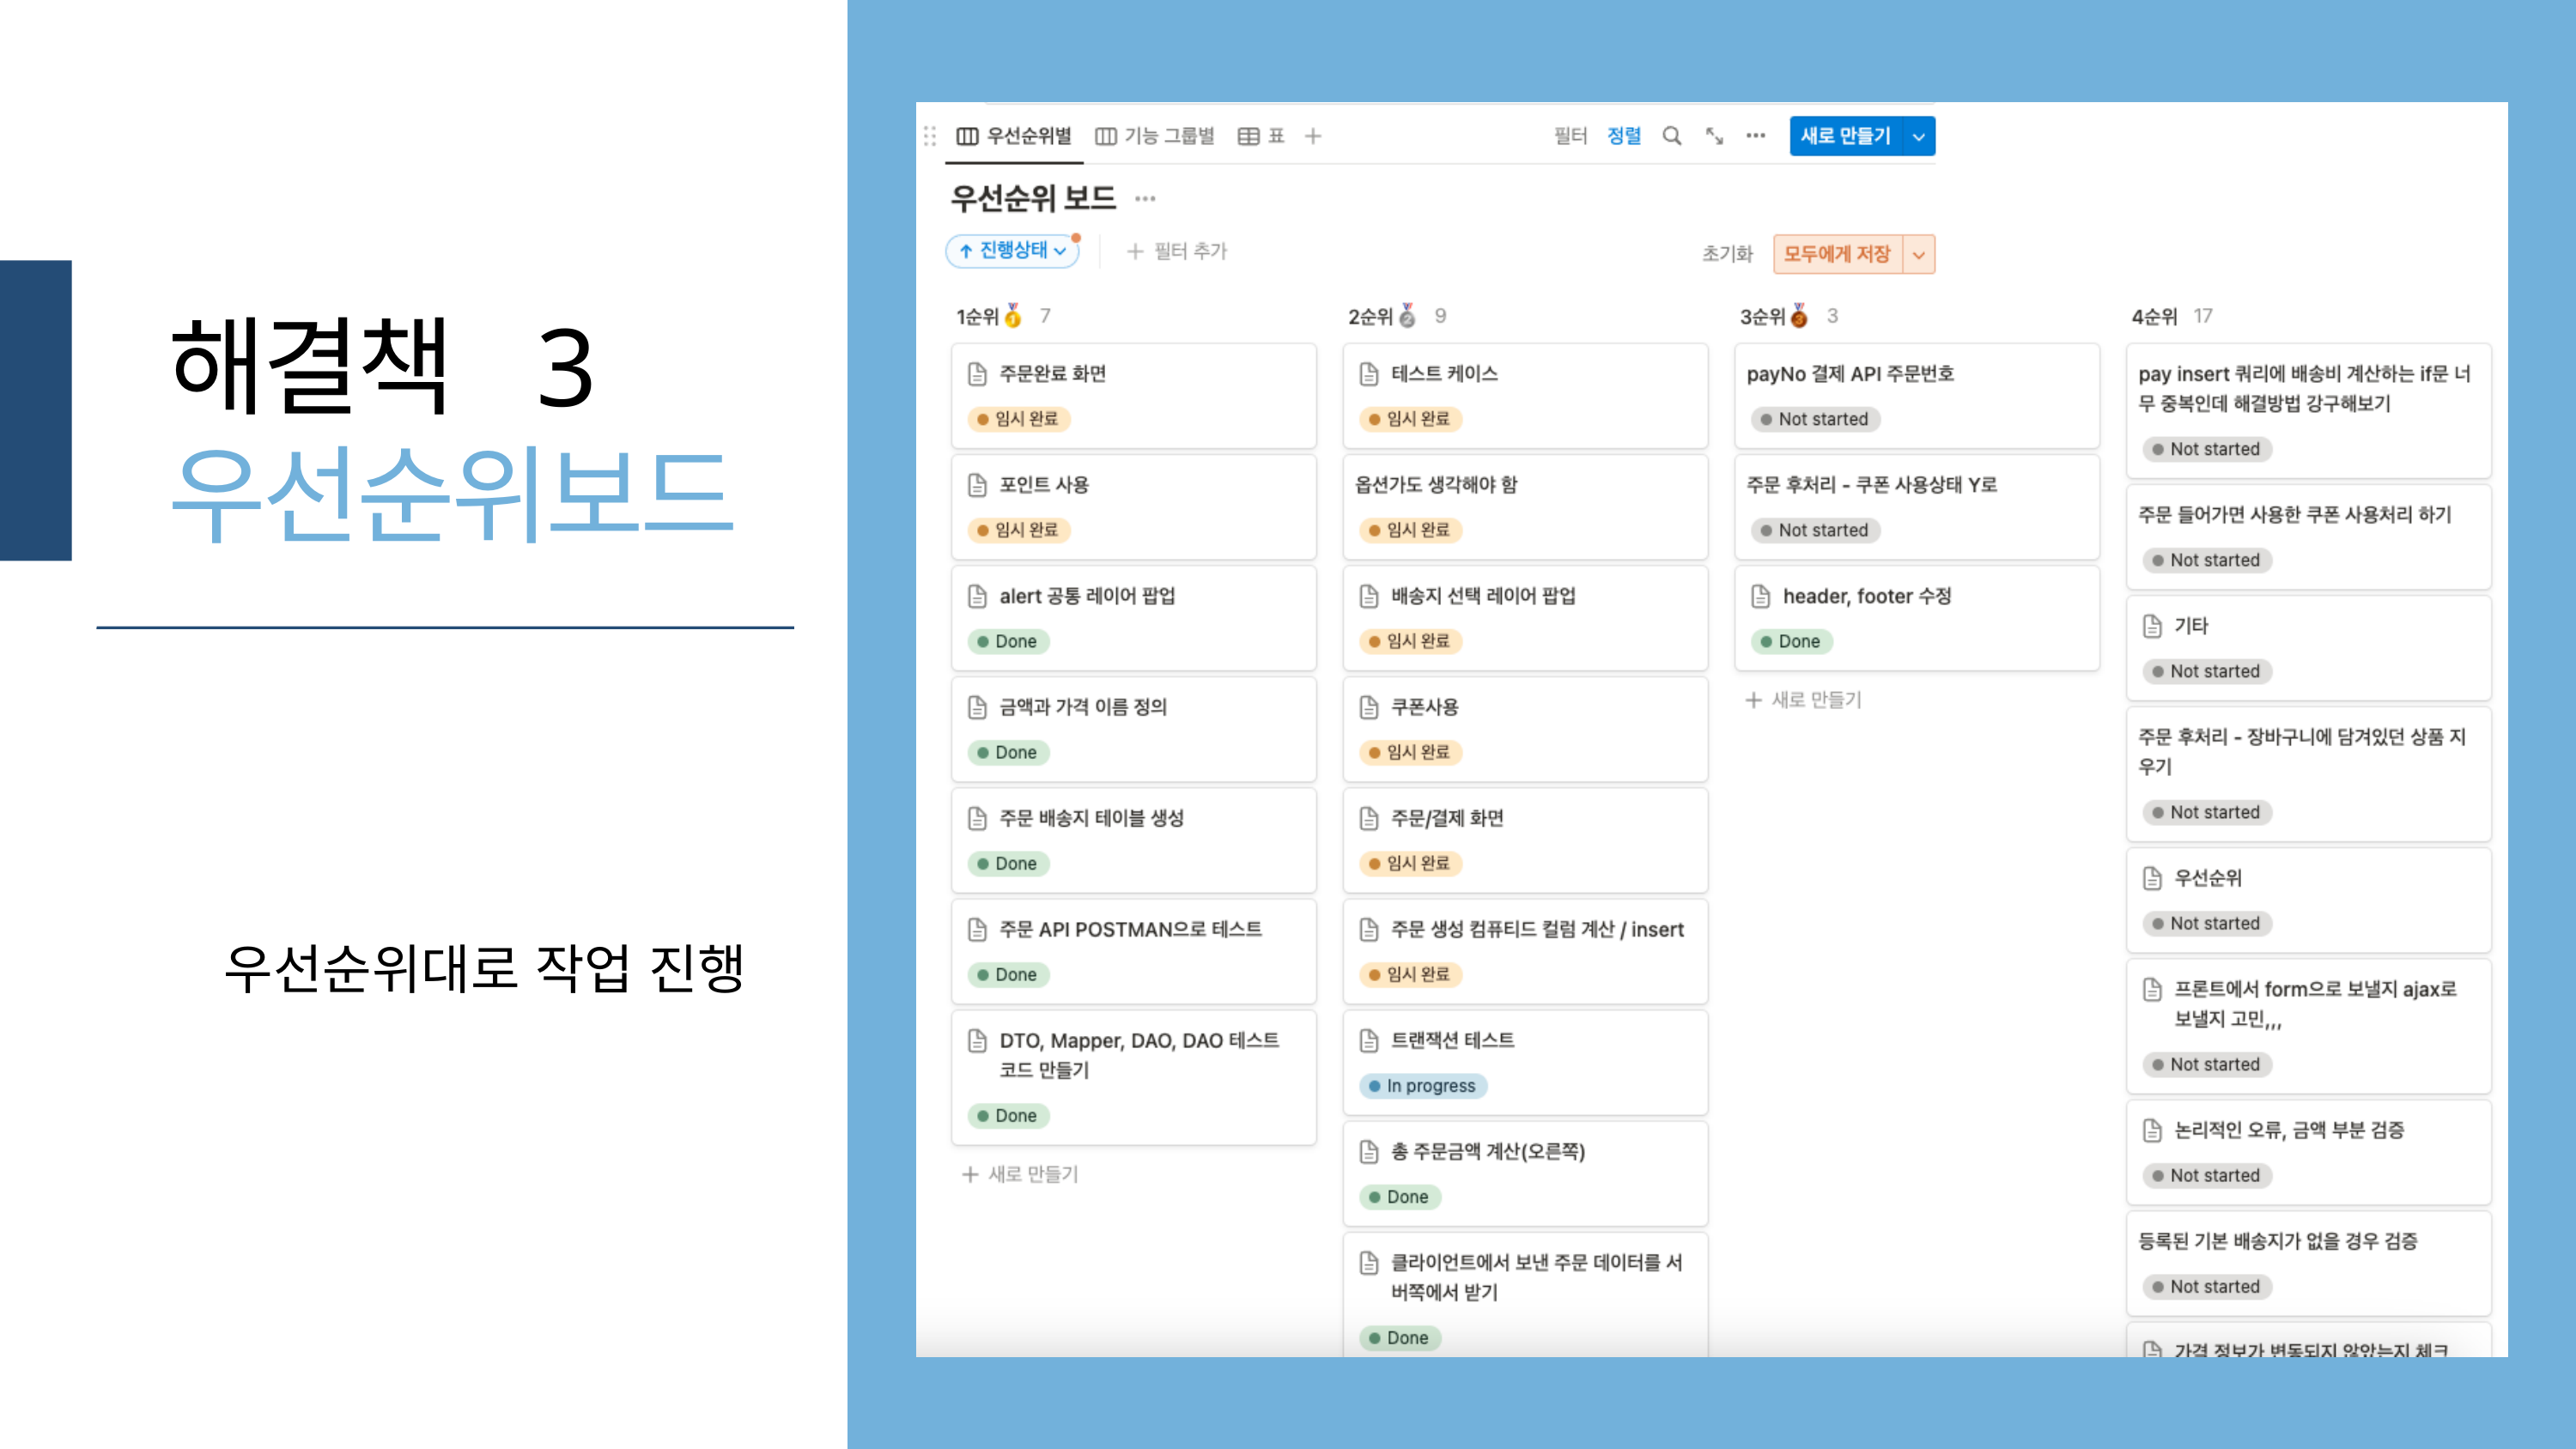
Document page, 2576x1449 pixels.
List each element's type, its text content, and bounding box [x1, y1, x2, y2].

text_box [848, 0, 2576, 1449]
text_box 해결책 3 우선순위보드 [167, 299, 842, 686]
picture [915, 102, 2508, 1357]
text_box [0, 258, 74, 562]
text_box 우선순위대로 작업 진행 [0, 818, 827, 1086]
